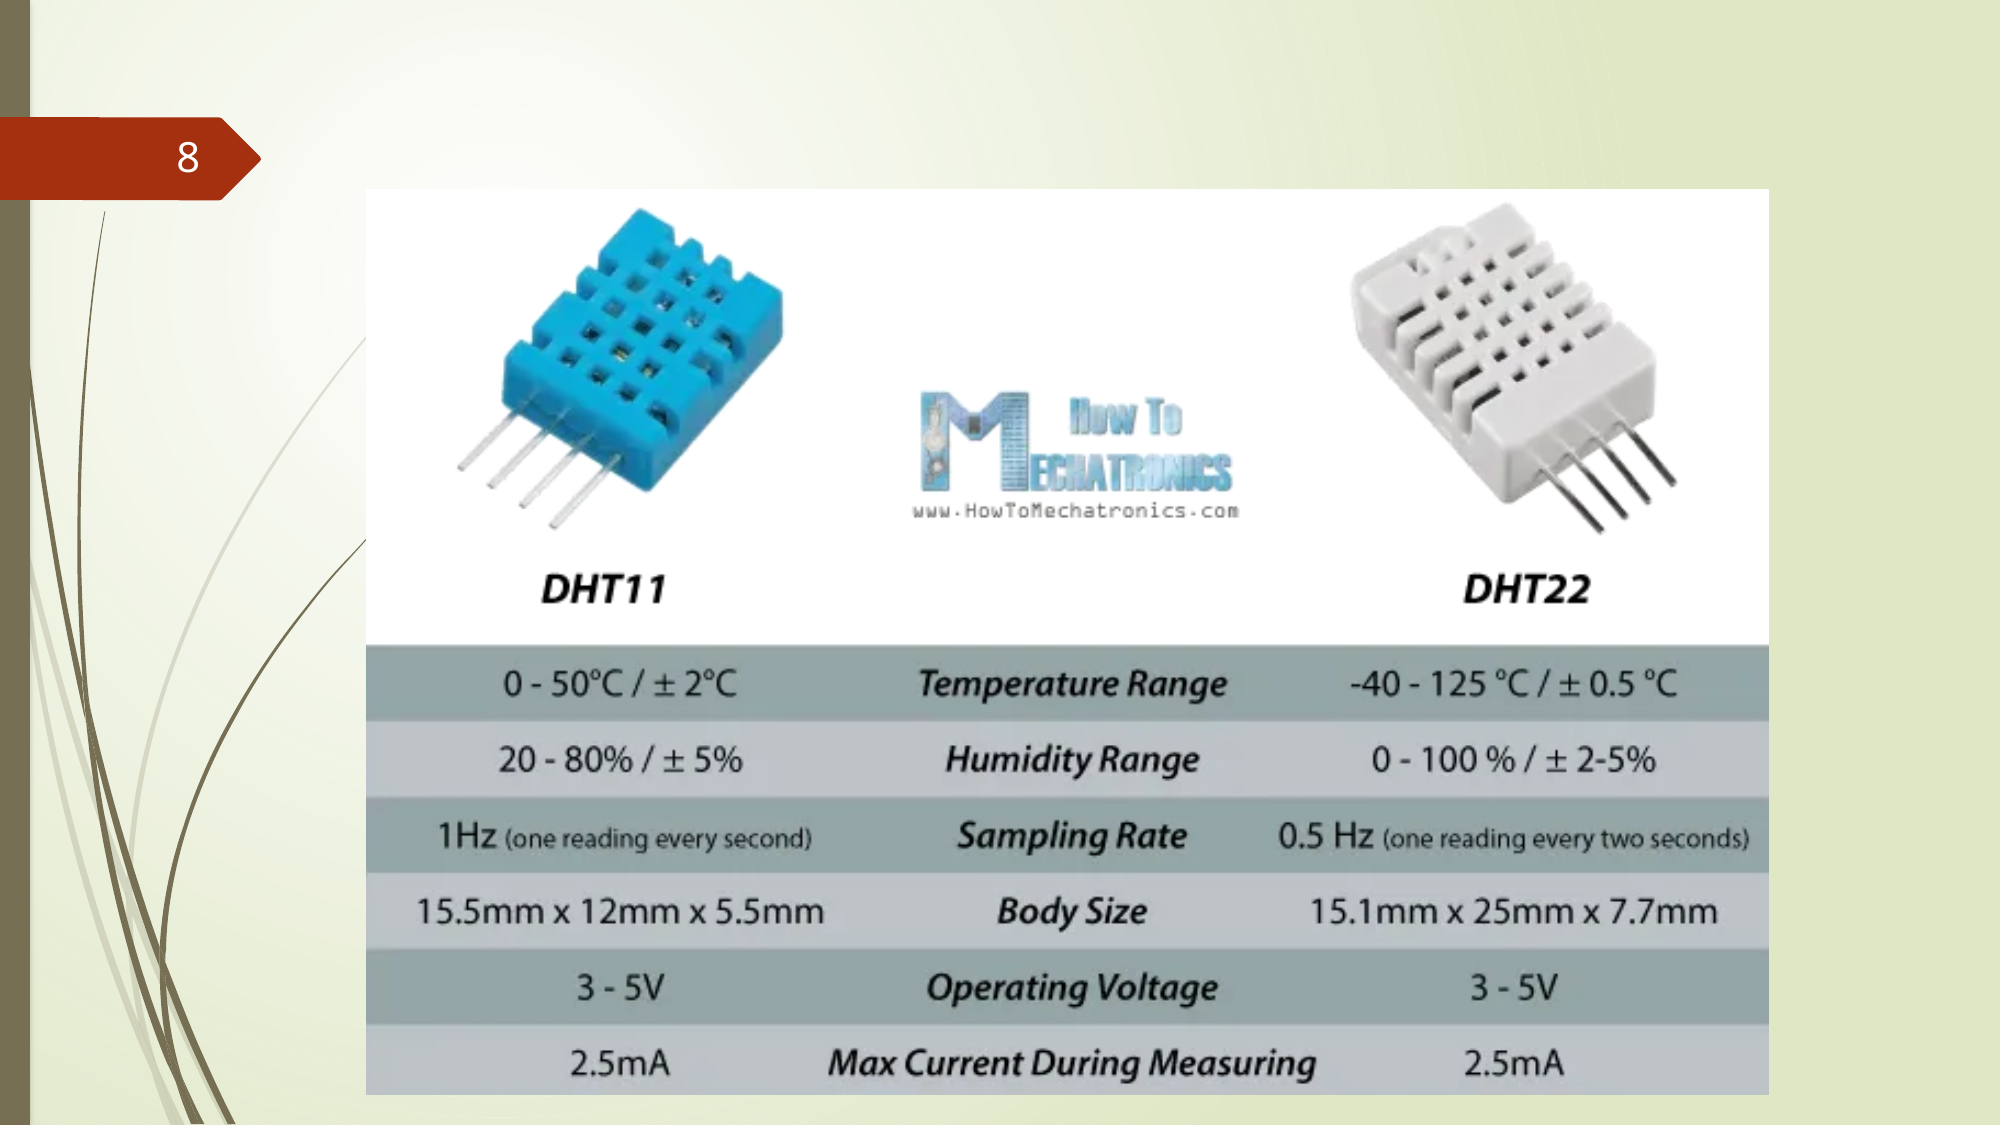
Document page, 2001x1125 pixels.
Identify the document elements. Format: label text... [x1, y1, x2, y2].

slide_number 8 [87, 129, 216, 190]
picture [366, 188, 1769, 1096]
